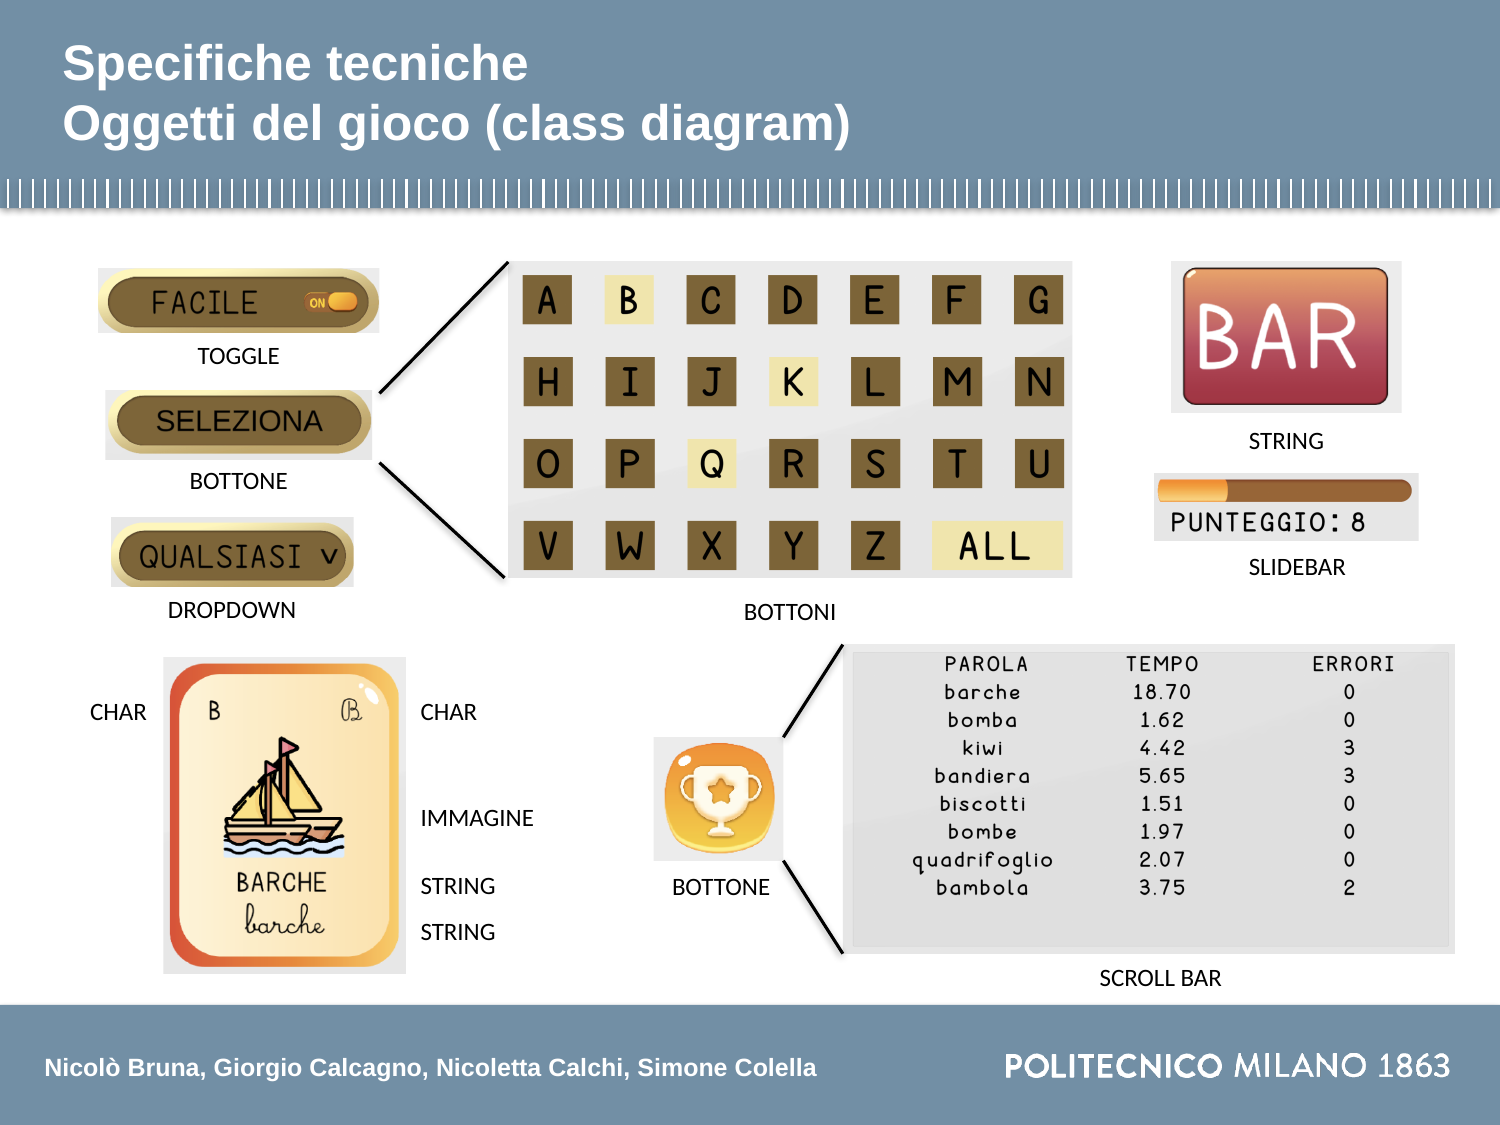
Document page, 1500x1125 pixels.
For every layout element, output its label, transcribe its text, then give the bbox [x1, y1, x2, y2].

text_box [783, 860, 844, 954]
text_box SCROLL BAR [1084, 962, 1238, 999]
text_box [105, 390, 373, 503]
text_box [379, 462, 505, 579]
picture [507, 261, 1073, 579]
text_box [97, 267, 374, 378]
text_box STRING [1233, 420, 1339, 462]
picture [653, 737, 784, 862]
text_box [110, 517, 354, 633]
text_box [75, 657, 552, 974]
picture [842, 644, 1456, 954]
picture [999, 1041, 1456, 1089]
text_box BOTTONI [729, 587, 852, 633]
title Specifiche tecniche Oggetti del gioco (class diagram) [47, 22, 1455, 161]
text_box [783, 644, 844, 738]
picture [1170, 261, 1402, 413]
text_box BOTTONE [657, 871, 778, 908]
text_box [379, 261, 509, 394]
text_box SLIDEBAR [1233, 549, 1361, 588]
picture [1153, 473, 1419, 541]
